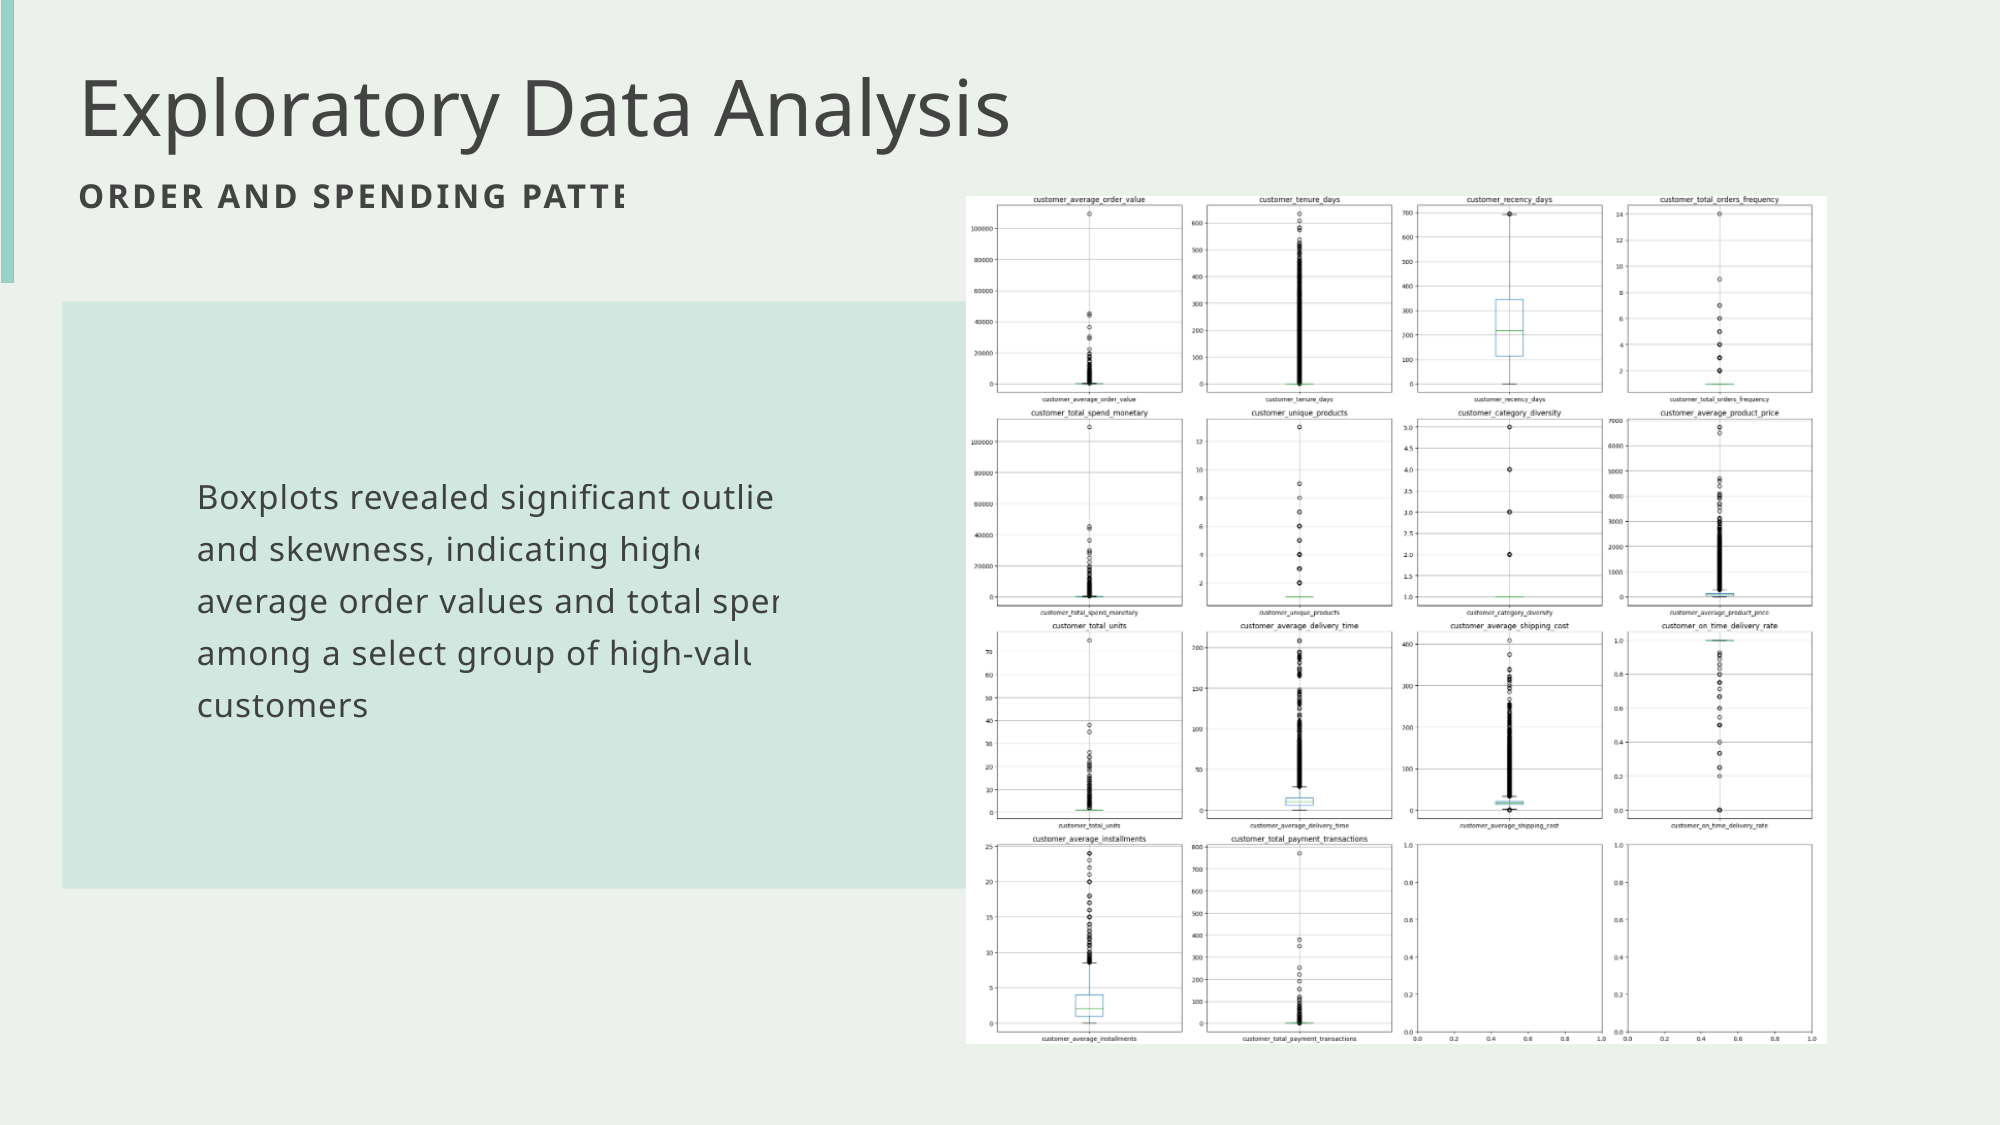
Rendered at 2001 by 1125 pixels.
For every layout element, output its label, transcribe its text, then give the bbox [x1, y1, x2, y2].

text_box Exploratory Data Analysis [78, 69, 2000, 153]
picture [966, 196, 1827, 1044]
picture [0, 0, 15, 283]
text_box ORDER AND SPENDING PATTERNS [78, 170, 2000, 215]
text_box [62, 301, 961, 889]
text_box Boxplots revealed significant outliers and skewness, indicating higher average order values and total spend among a select group of high-value customers. [196, 464, 823, 724]
